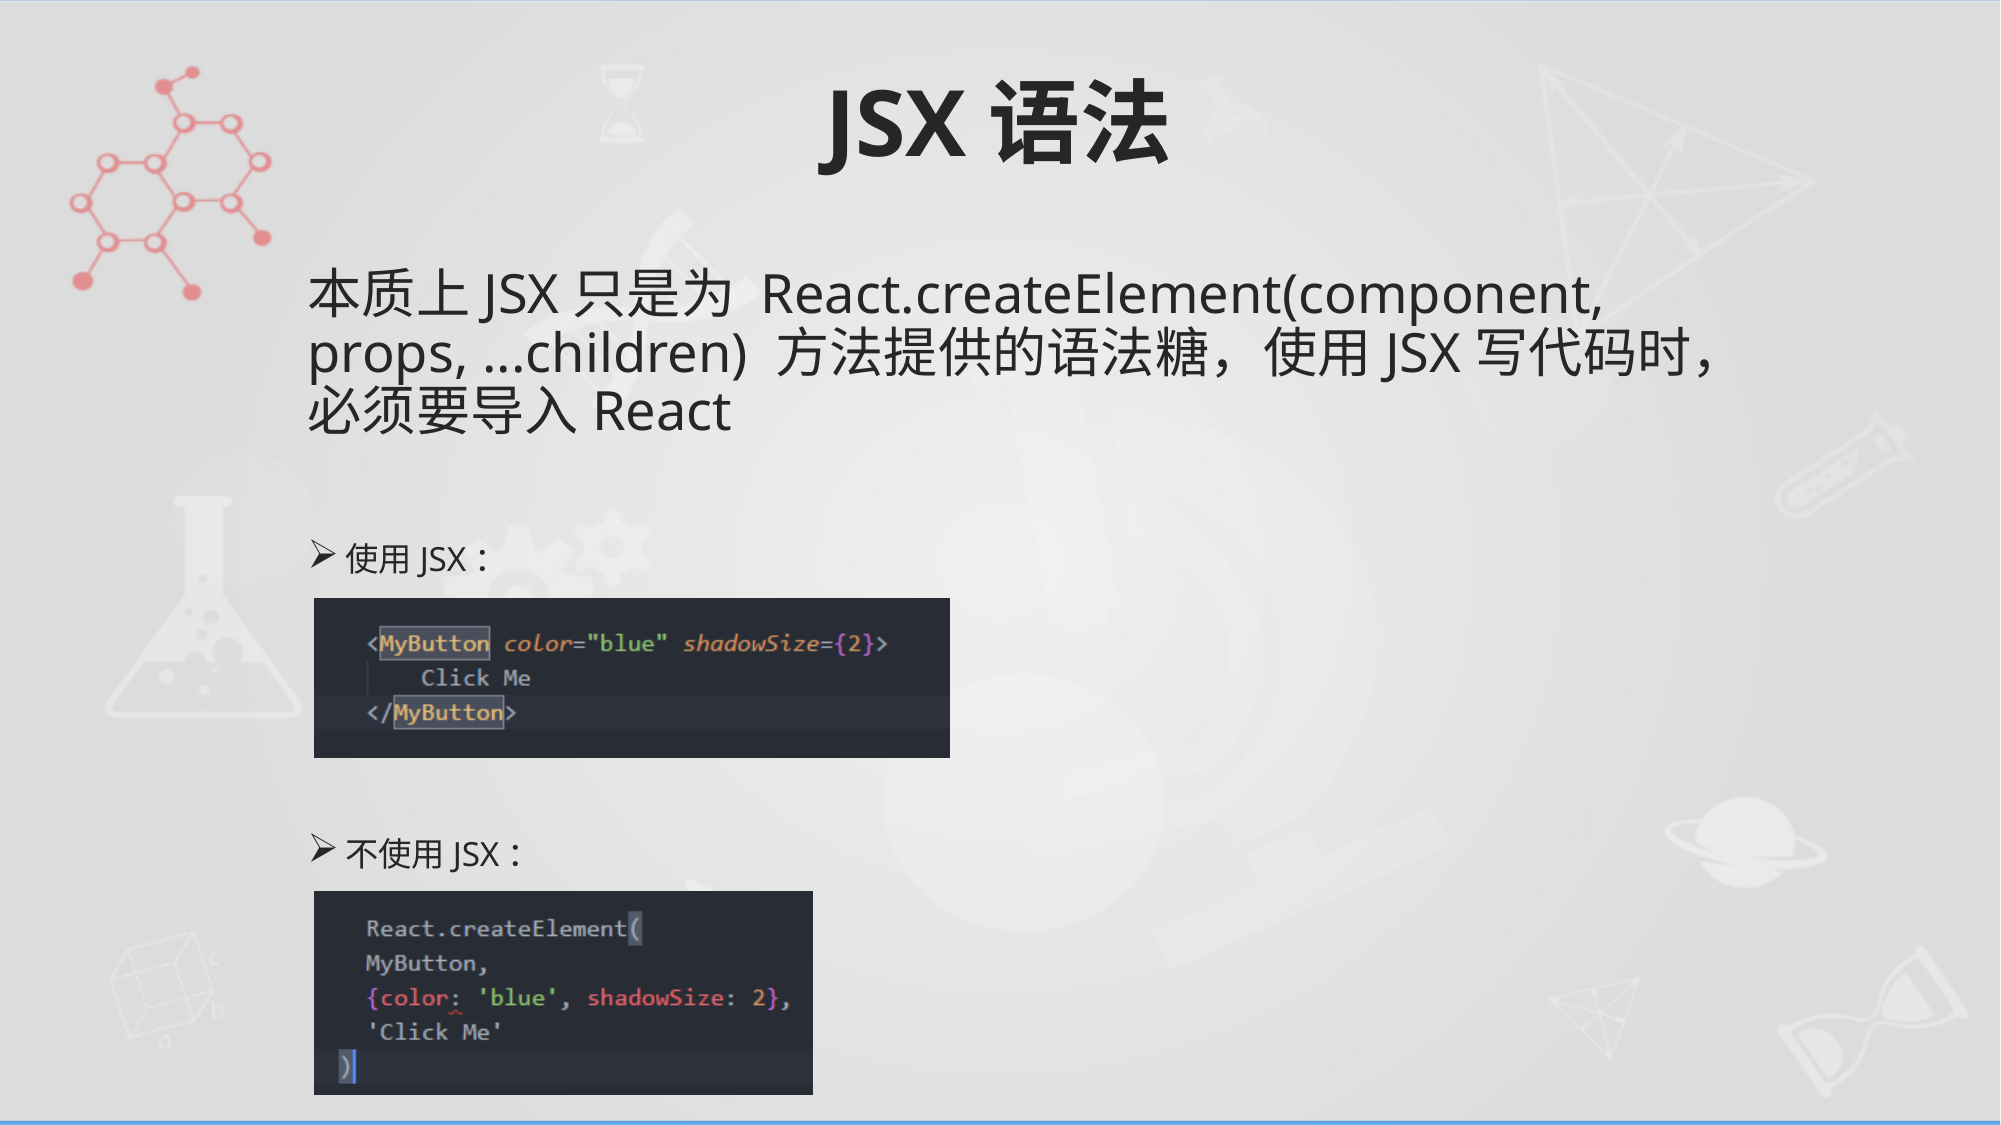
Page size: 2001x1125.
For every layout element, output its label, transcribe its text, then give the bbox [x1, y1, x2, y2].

title JSX语法 [292, 62, 1705, 192]
picture [0, 0, 2001, 1125]
list 本质上JSX只是为 React.createElement(component, props, ...children) 方法提供的语法糖，使用JSX写代码时，必须要导入React 使用JSX： 不使用JSX： [292, 259, 1709, 1050]
